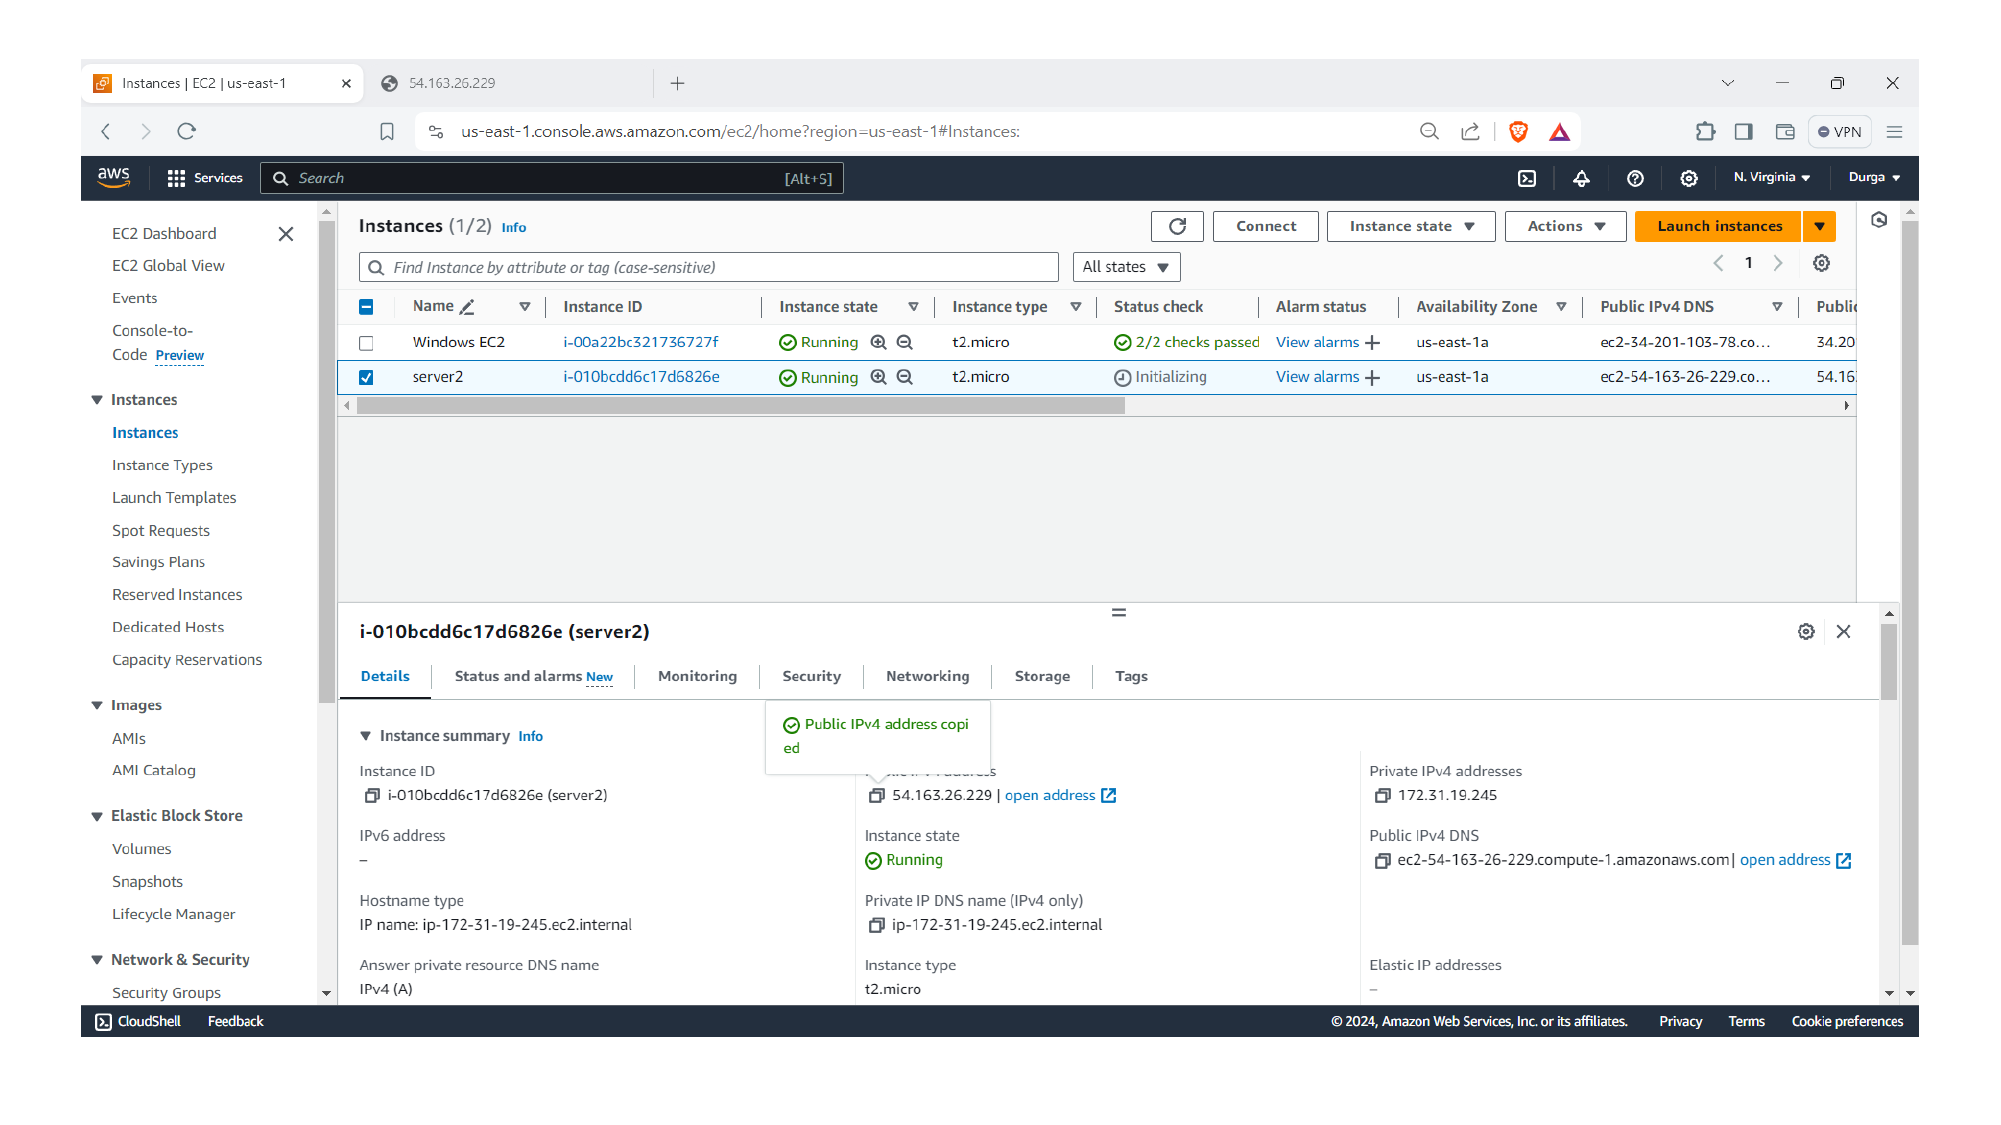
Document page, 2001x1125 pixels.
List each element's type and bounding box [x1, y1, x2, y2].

list [81, 59, 1919, 1038]
